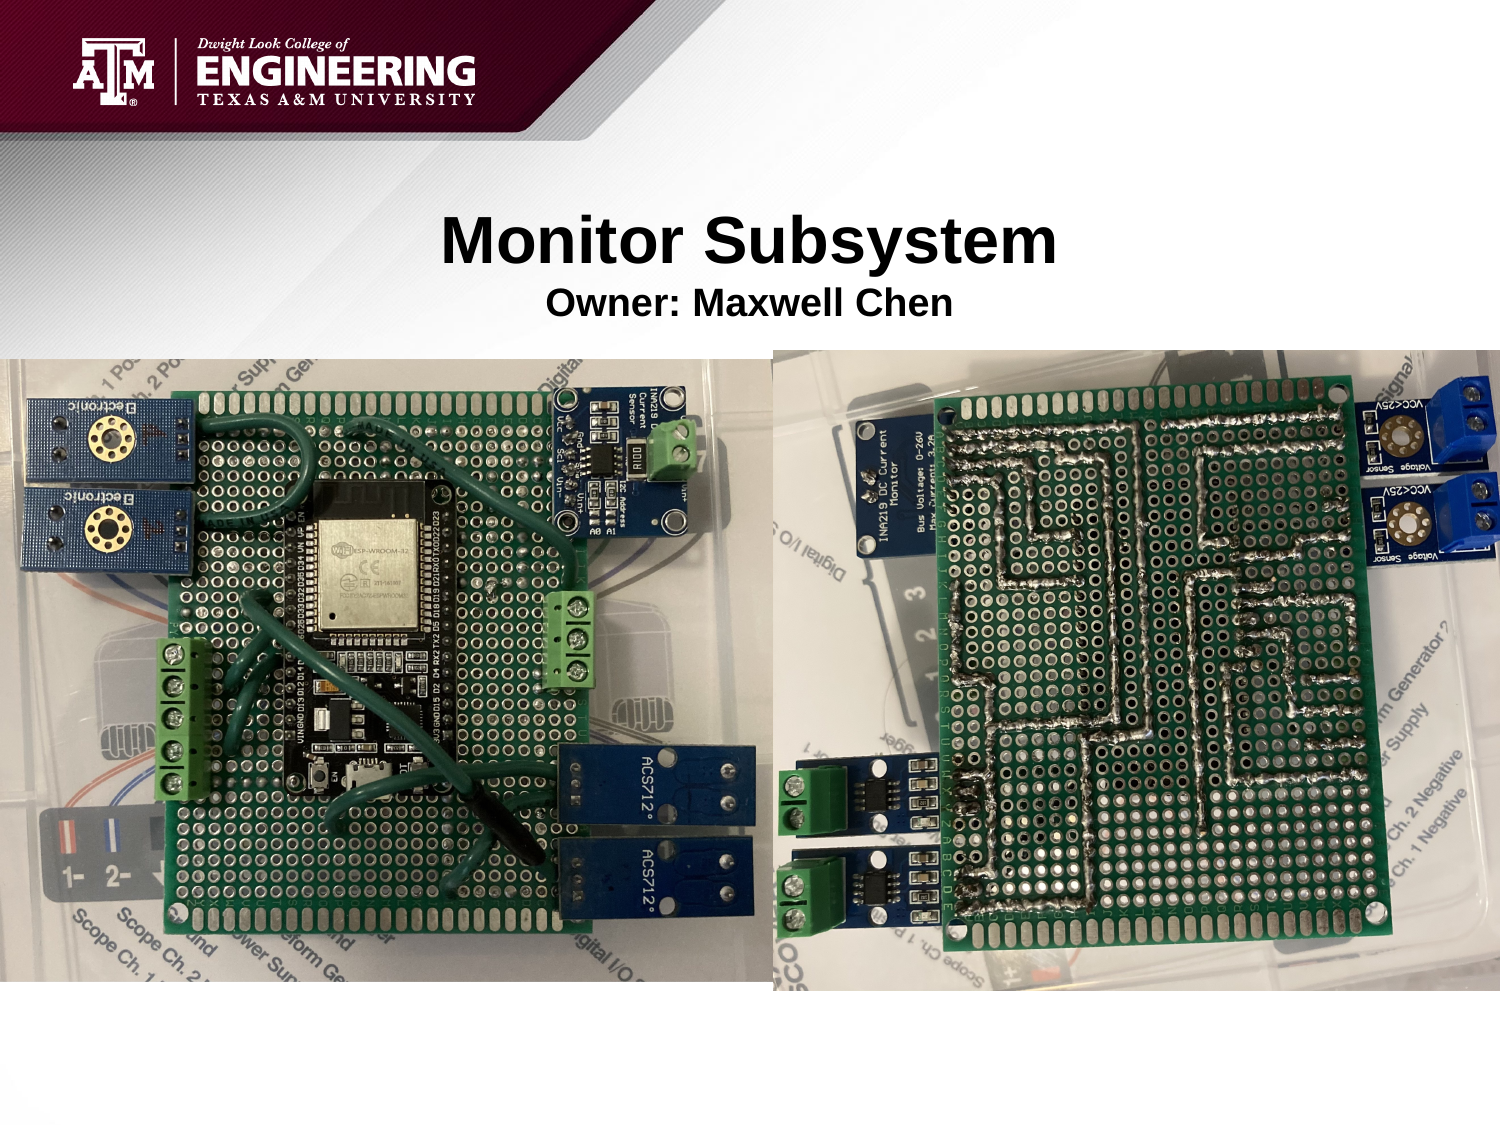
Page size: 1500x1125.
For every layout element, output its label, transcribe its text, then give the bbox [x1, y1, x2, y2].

picture [0, 0, 1500, 1125]
title Monitor Subsystem Owner: Maxwell Chen [75, 172, 1425, 350]
